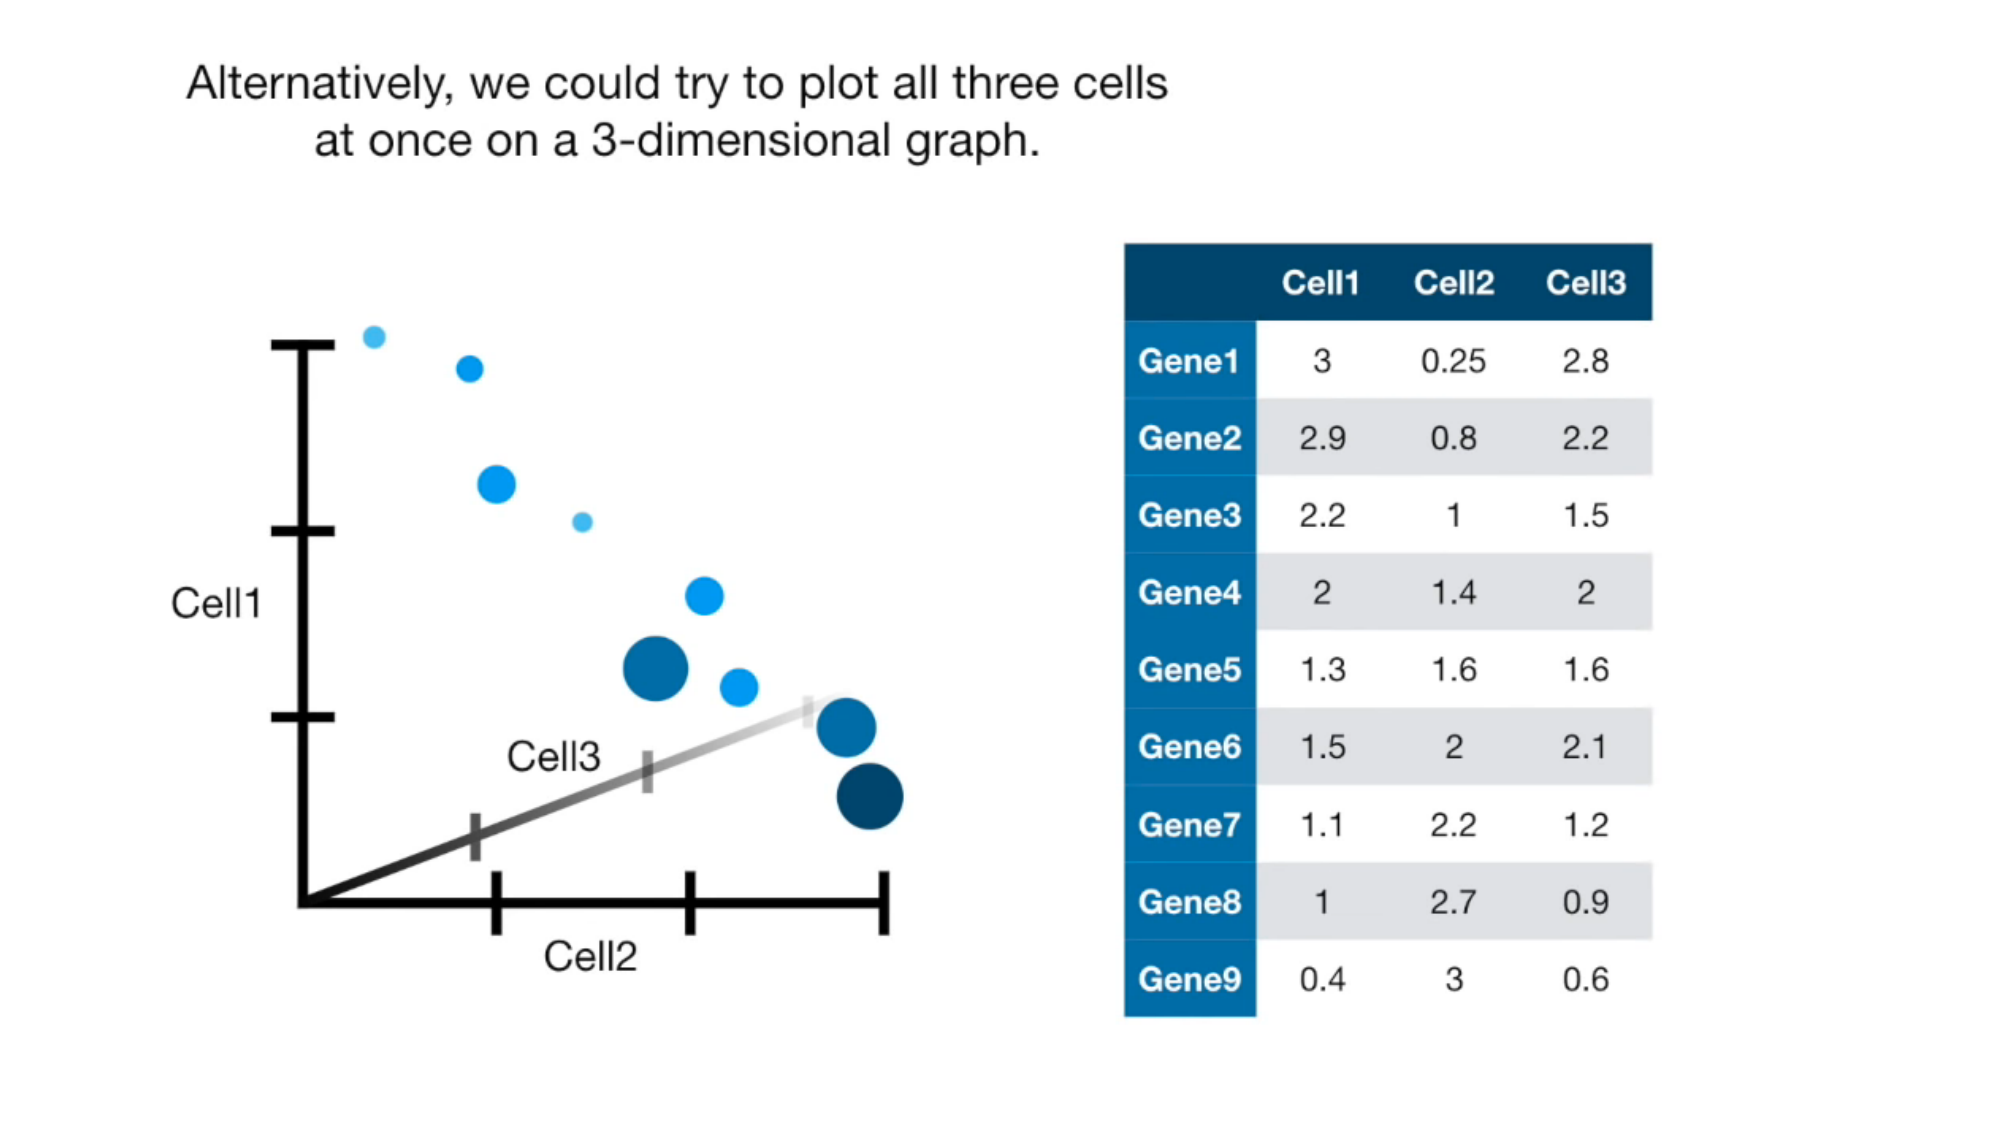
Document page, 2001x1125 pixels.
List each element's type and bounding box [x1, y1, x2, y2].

picture [118, 0, 1769, 1055]
